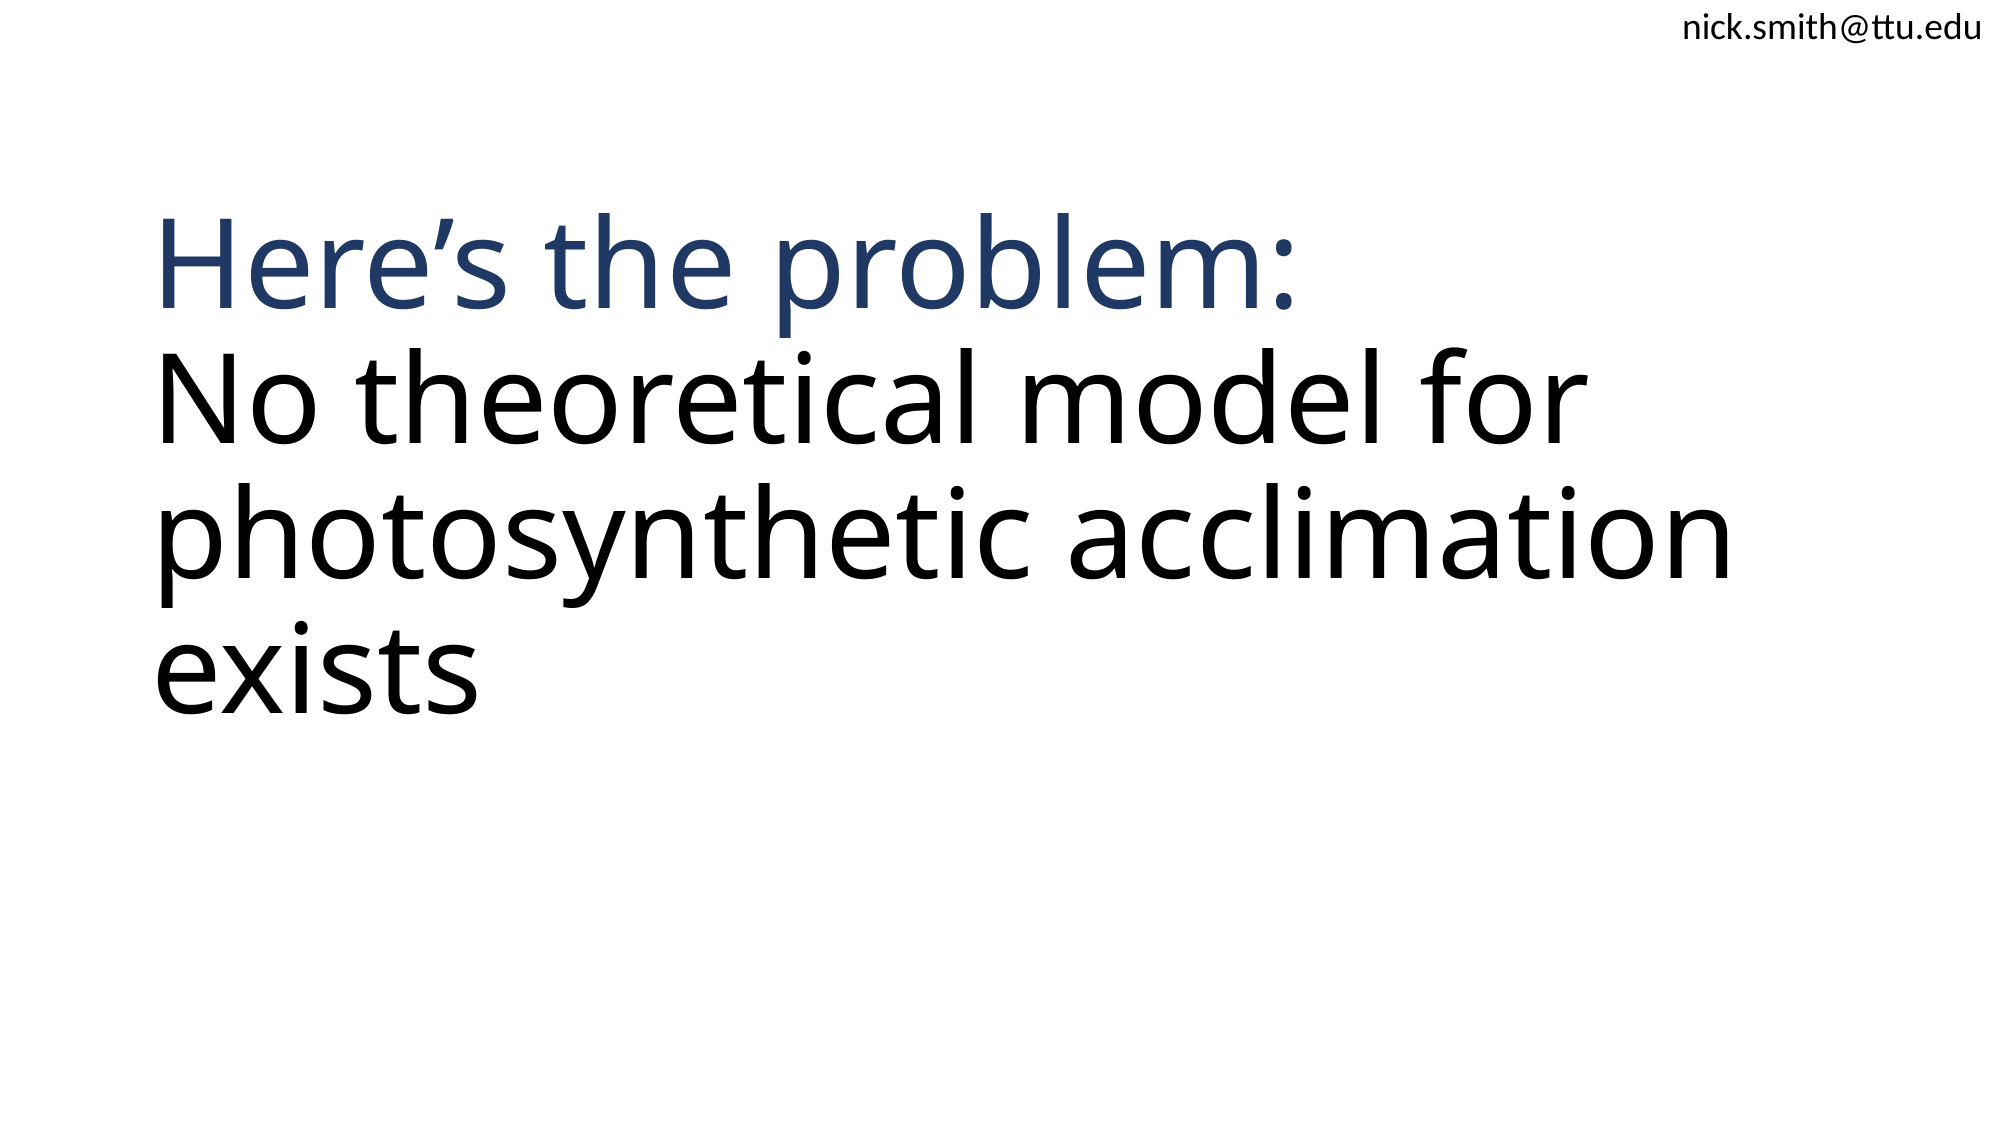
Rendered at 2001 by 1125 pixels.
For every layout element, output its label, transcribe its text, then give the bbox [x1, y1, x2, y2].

title Here’s the problem: No theoretical model for photosynthetic acclimation exists [136, 280, 1862, 749]
text_box nick.smith@ttu.edu [1667, 0, 1998, 55]
